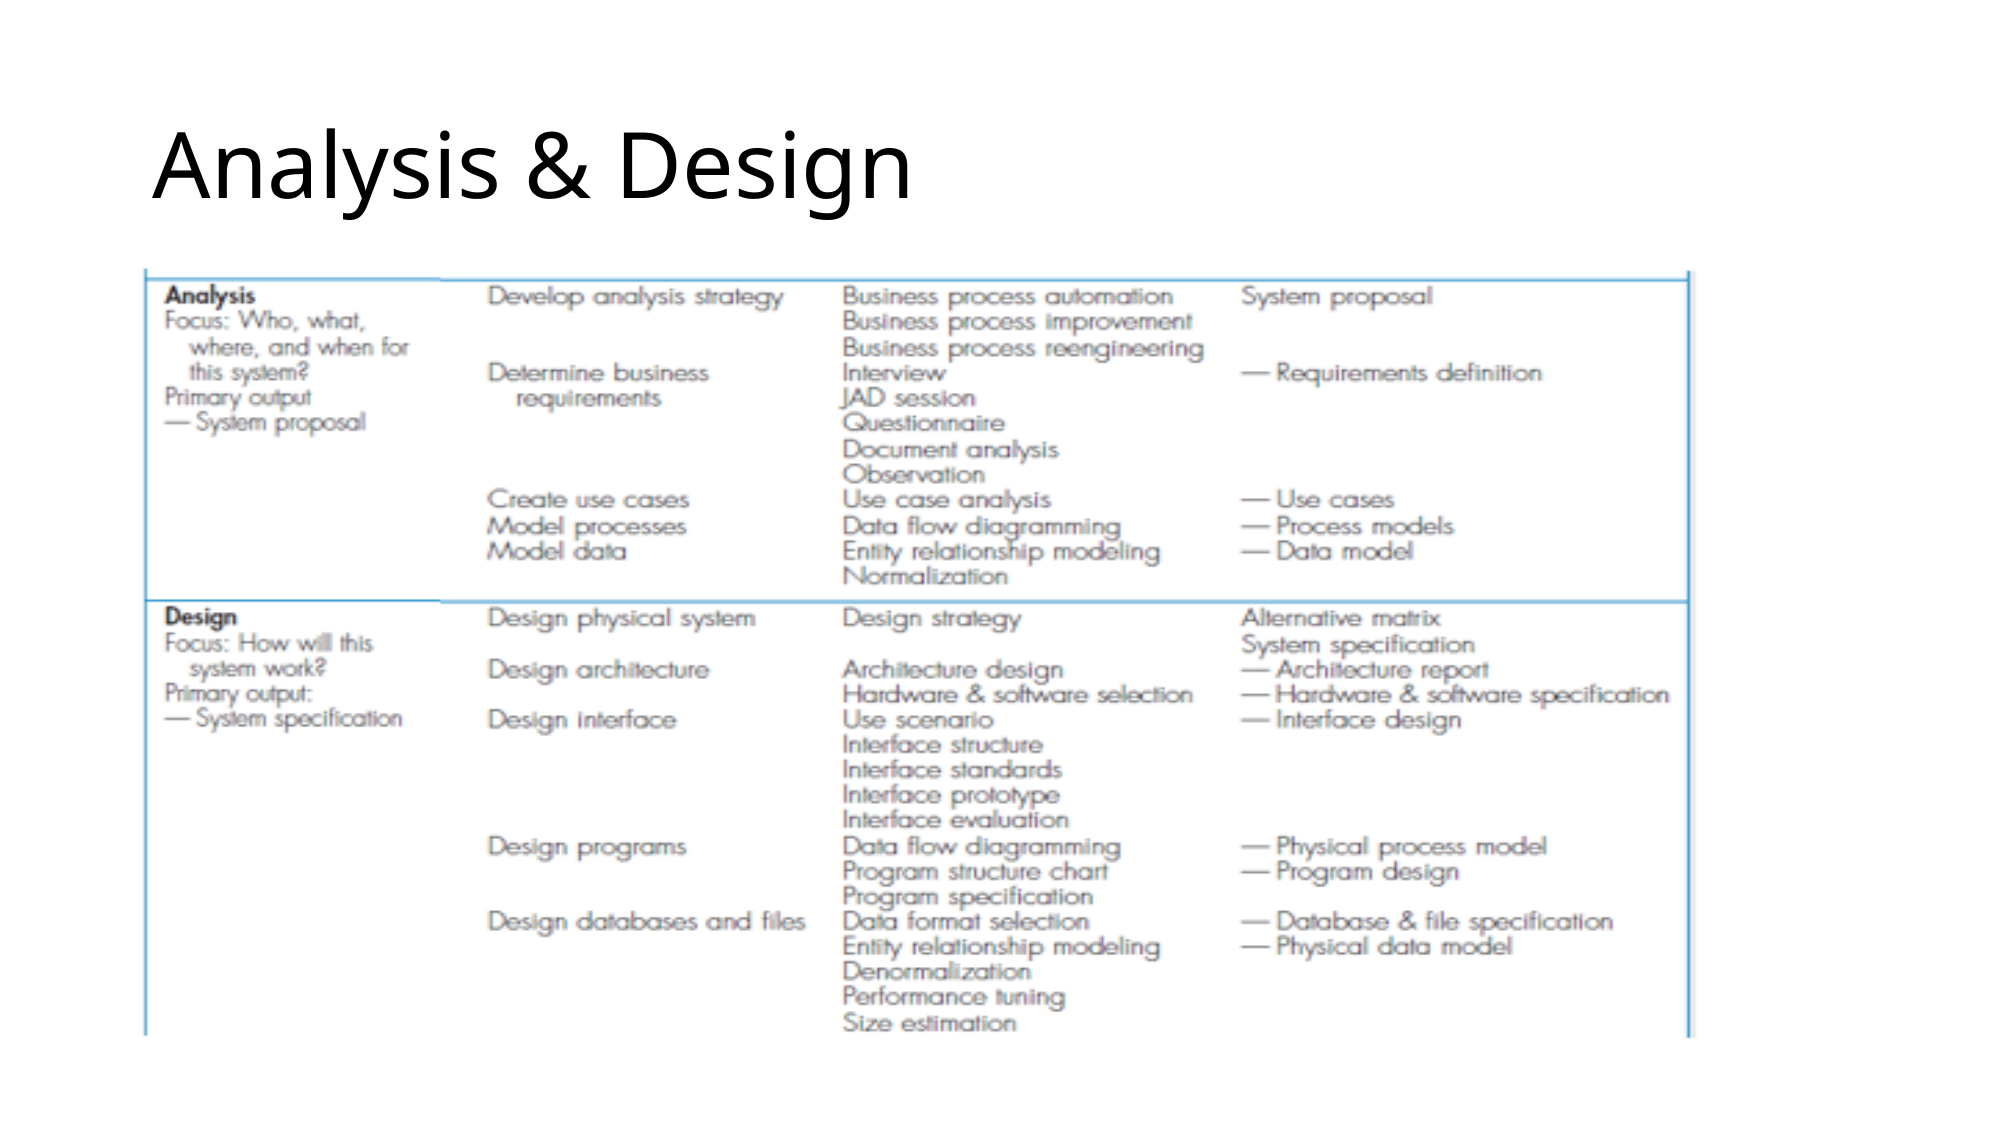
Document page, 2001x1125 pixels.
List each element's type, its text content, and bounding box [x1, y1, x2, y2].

title Analysis & Design [137, 59, 1863, 278]
picture [137, 267, 1702, 1045]
